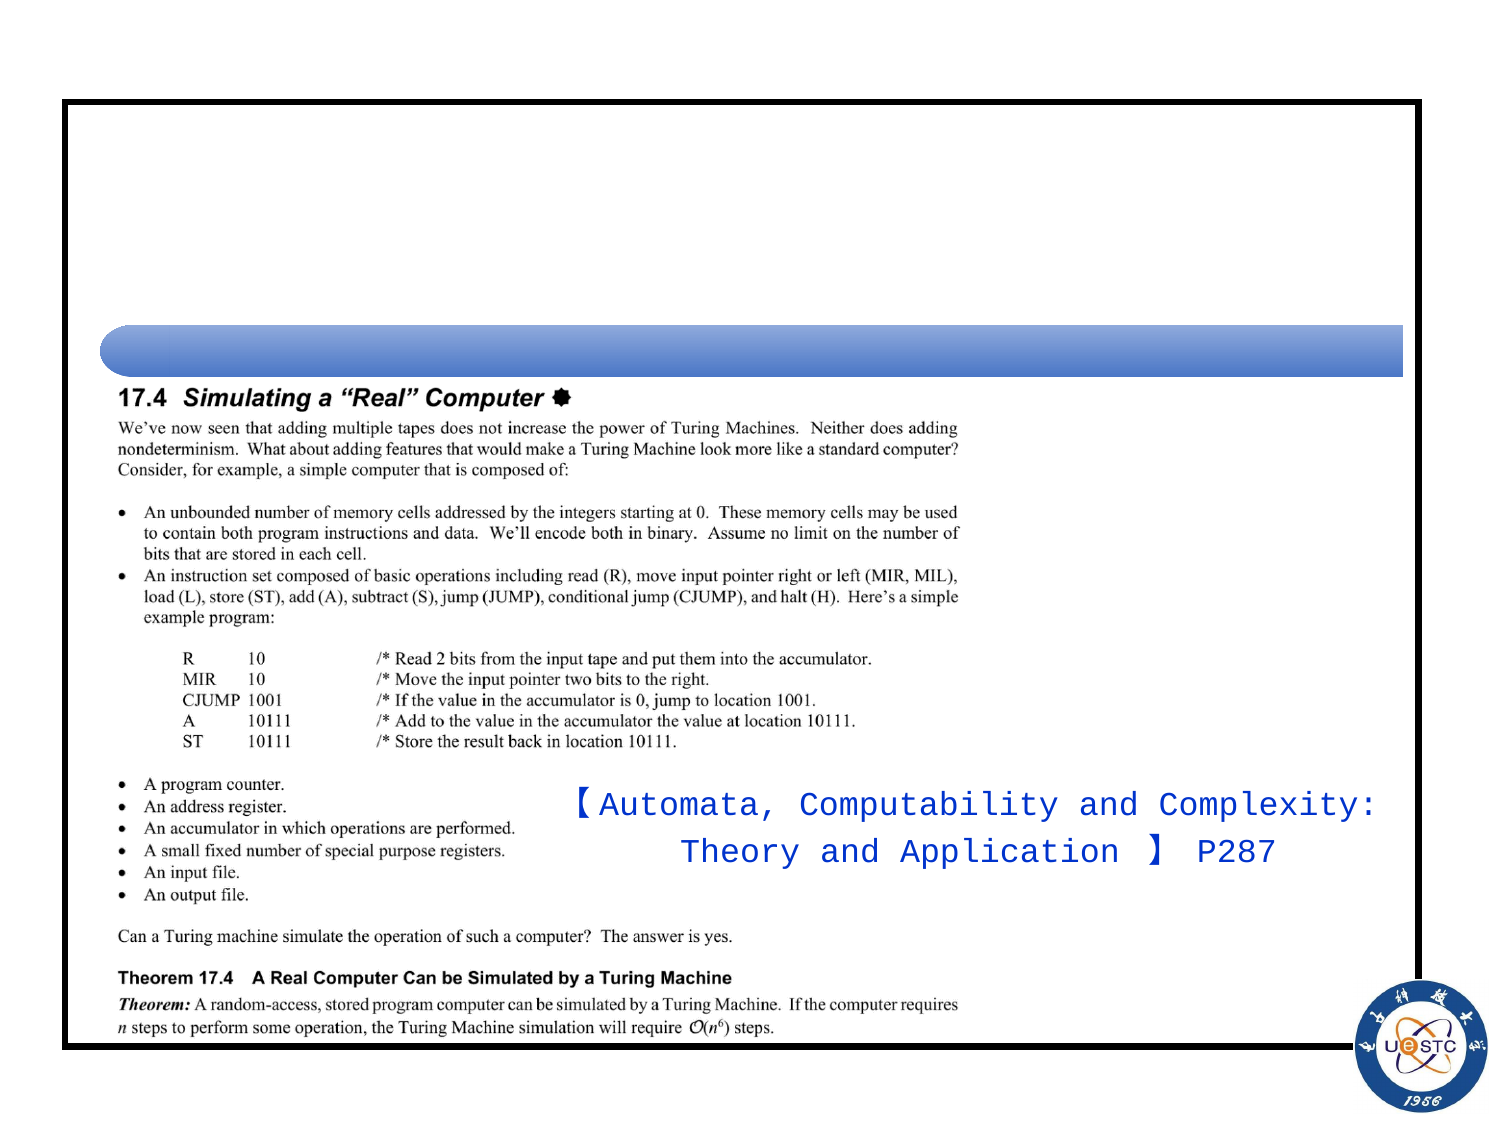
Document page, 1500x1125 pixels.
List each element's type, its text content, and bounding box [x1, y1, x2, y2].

text_box 【Automata, Computability and Complexity: Theory and Application 】 P287 [967, 775, 1432, 877]
picture [111, 383, 963, 1042]
picture [1353, 979, 1489, 1114]
